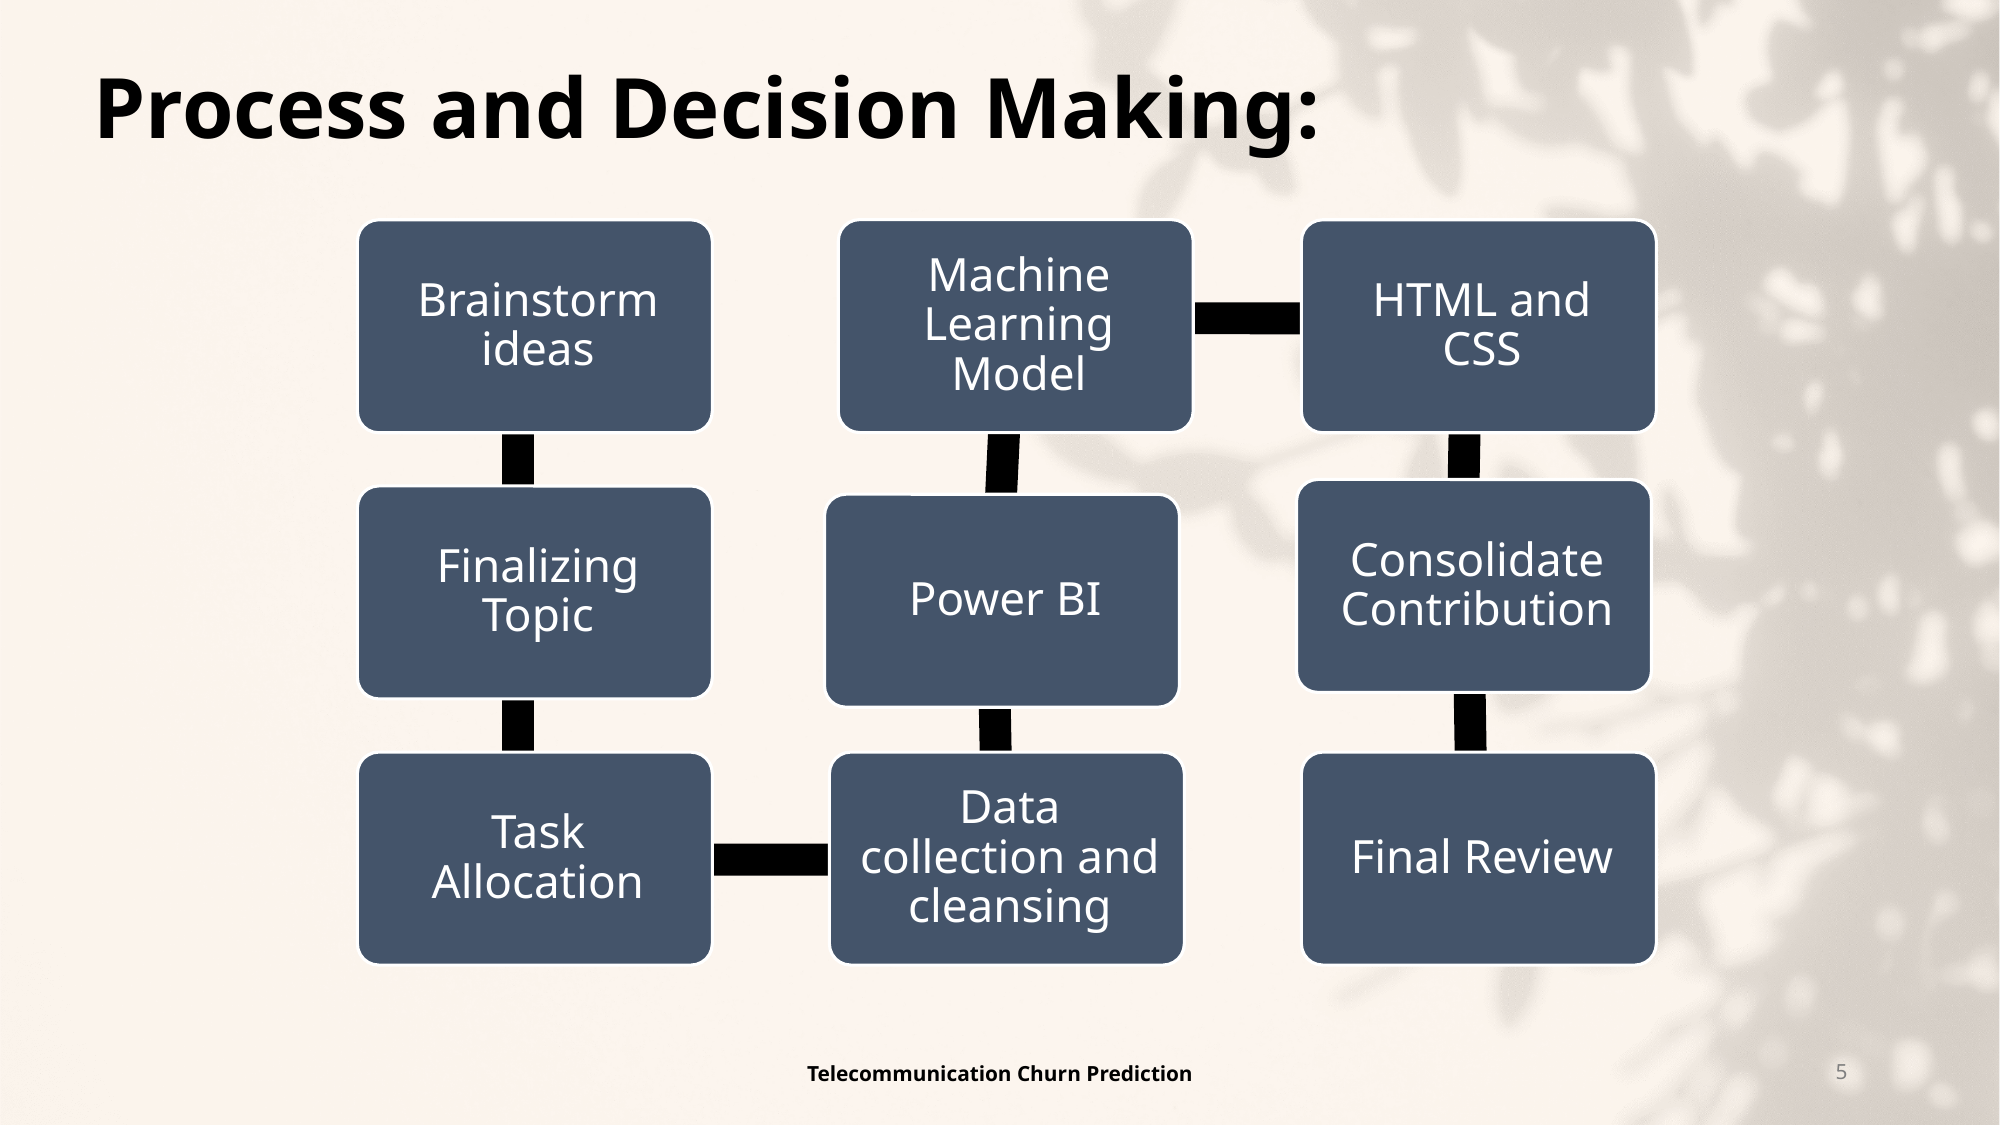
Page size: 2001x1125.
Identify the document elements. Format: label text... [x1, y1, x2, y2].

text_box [179, 219, 1835, 966]
picture [0, 0, 2000, 1125]
slide_number 5 [1412, 1042, 1863, 1103]
footer Telecommunication Churn Prediction [662, 1042, 1338, 1103]
title Process and Decision Making: [78, 59, 1804, 165]
